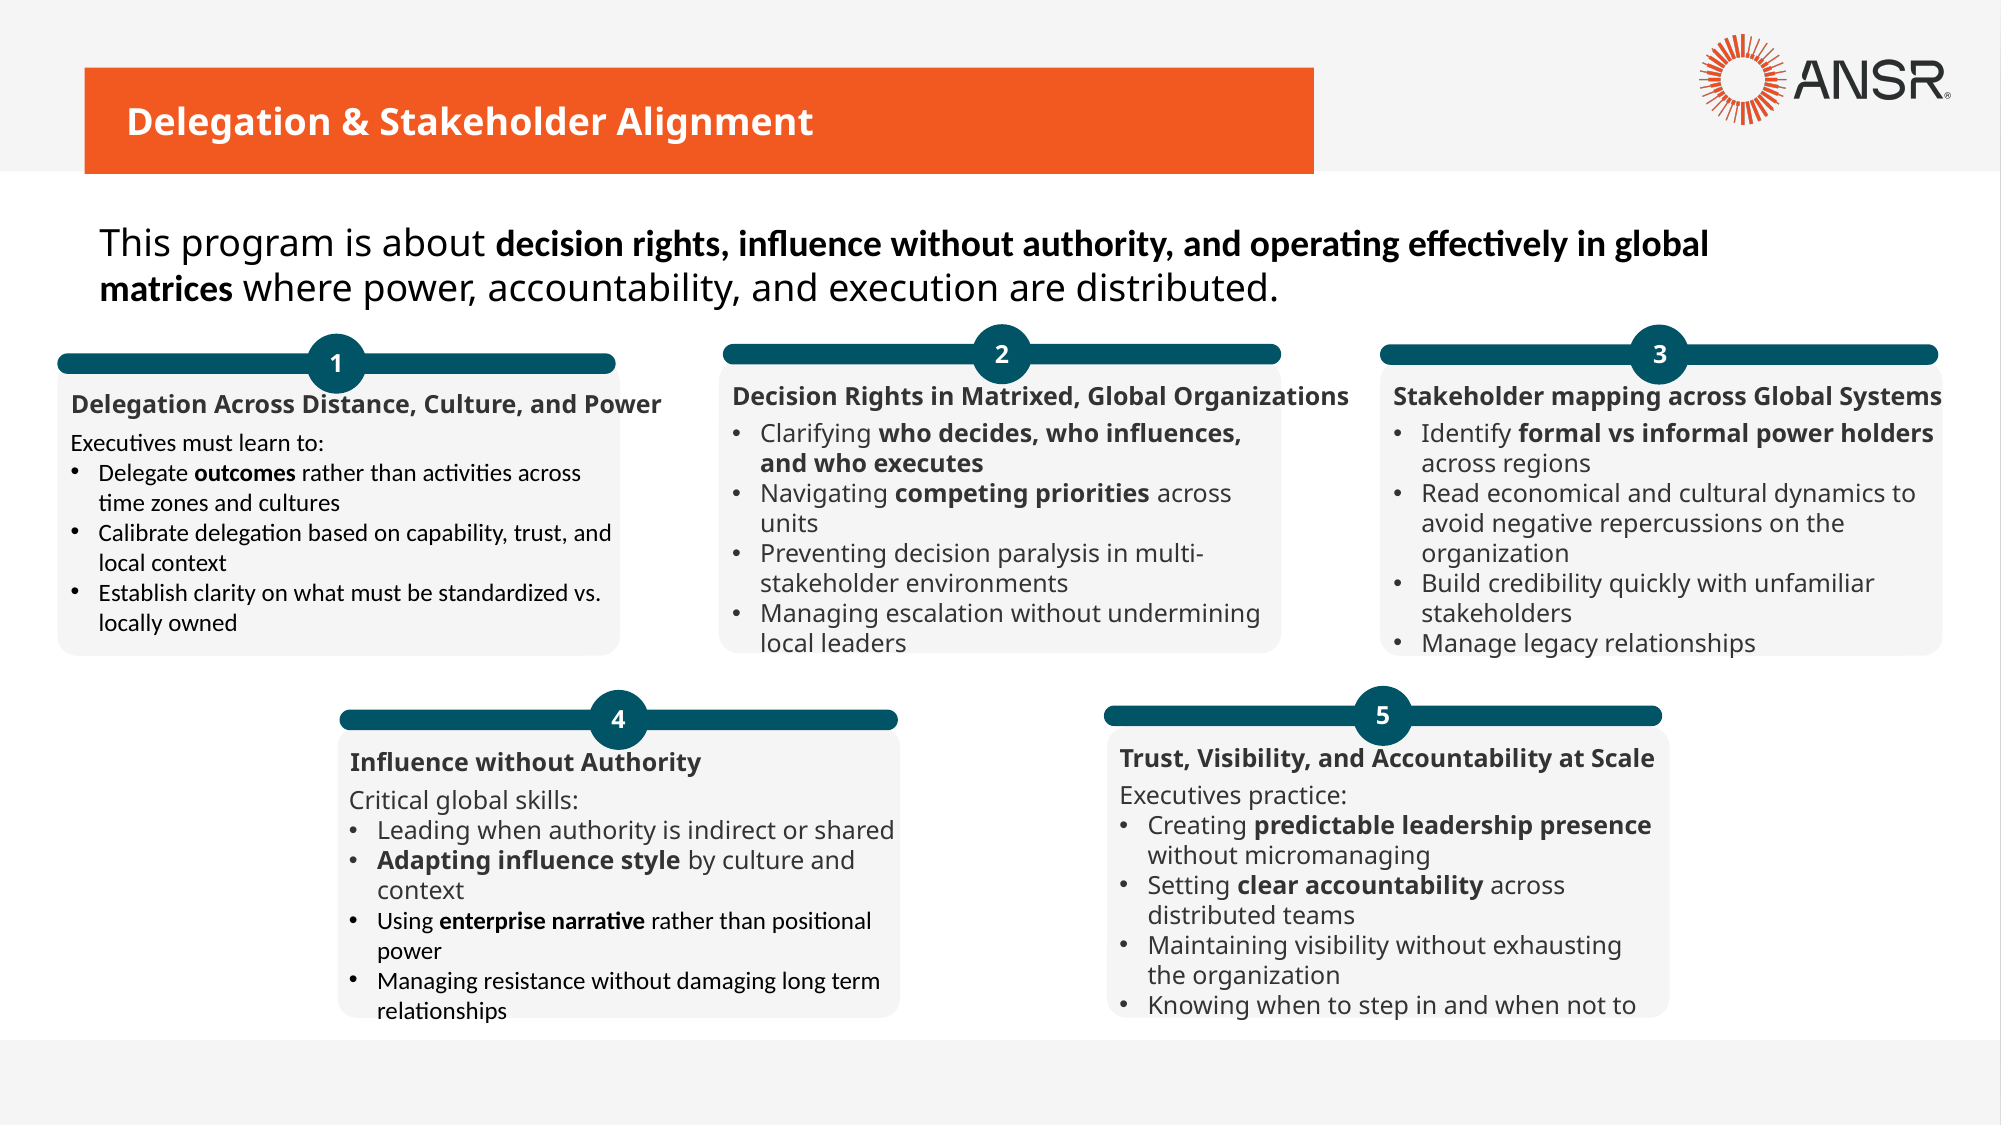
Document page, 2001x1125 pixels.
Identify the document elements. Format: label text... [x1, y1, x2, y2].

text_box Delegation & Stakeholder Alignment [84, 67, 1315, 175]
text_box Clarifying who decides, who influences, and who executes Navigating competing priorities across units Preventing decision paralysis in multi-stakeholder environments Managing escalation without undermining local leaders [732, 417, 1282, 472]
picture [1699, 34, 1951, 125]
text_box [1629, 324, 1690, 385]
text_box [367, 353, 616, 374]
text_box Trust, Visibility, and Accountability at Scale [1119, 753, 1271, 773]
text_box [1412, 705, 1663, 727]
text_box [57, 353, 306, 374]
text_box [1380, 364, 1943, 656]
text_box [337, 730, 901, 1018]
text_box 2 [994, 345, 1010, 364]
text_box This program is about decision rights, influence without authority, and operating effectively in global matrices where power, accountability, and execution are distributed. [84, 211, 1943, 317]
text_box [339, 709, 590, 731]
text_box Decision Rights in Matrixed, Global Organizations [732, 391, 884, 411]
text_box [1106, 727, 1670, 1018]
text_box [1031, 343, 1282, 365]
text_box [1688, 344, 1939, 365]
text_box [972, 324, 1033, 385]
text_box Executives must learn to: Delegate outcomes rather than activities across time zones and cultures Calibrate delegation based on capability, trust, and local context Establish clarity on what must be standardized vs. locally owned [70, 426, 616, 606]
text_box [1380, 344, 1630, 365]
text_box Executives practice: Creating predictable leadership presence without micromanaging Setting clear accountability across distributed teams Maintaining visibility without exhausting the organization Knowing when to step in and when not to [1119, 779, 1663, 848]
text_box Stakeholder mapping across Global Systems [1393, 391, 1545, 411]
text_box [588, 689, 649, 750]
text_box Critical global skills: Leading when authority is indirect or shared Adapting influence style by culture and context Using enterprise narrative rather than positional power Managing resistance without damaging long term relationships [348, 784, 912, 844]
text_box 4 [611, 710, 626, 729]
text_box 3 [1653, 345, 1668, 364]
text_box [722, 343, 973, 365]
text_box 5 [1375, 706, 1391, 725]
text_box [718, 364, 1282, 654]
text_box Delegation Across Distance, Culture, and Power [70, 400, 223, 420]
text_box [1103, 705, 1354, 727]
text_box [306, 333, 367, 394]
text_box [57, 368, 620, 656]
text_box Influence without Authority [350, 757, 535, 776]
text_box Identify formal vs informal power holders across regions Read economical and cultural dynamics to avoid negative repercussions on the organization Build credibility quickly with unfamiliar stakeholders Manage legacy relationships [1393, 417, 1943, 452]
text_box [647, 709, 898, 731]
text_box [1353, 685, 1414, 746]
